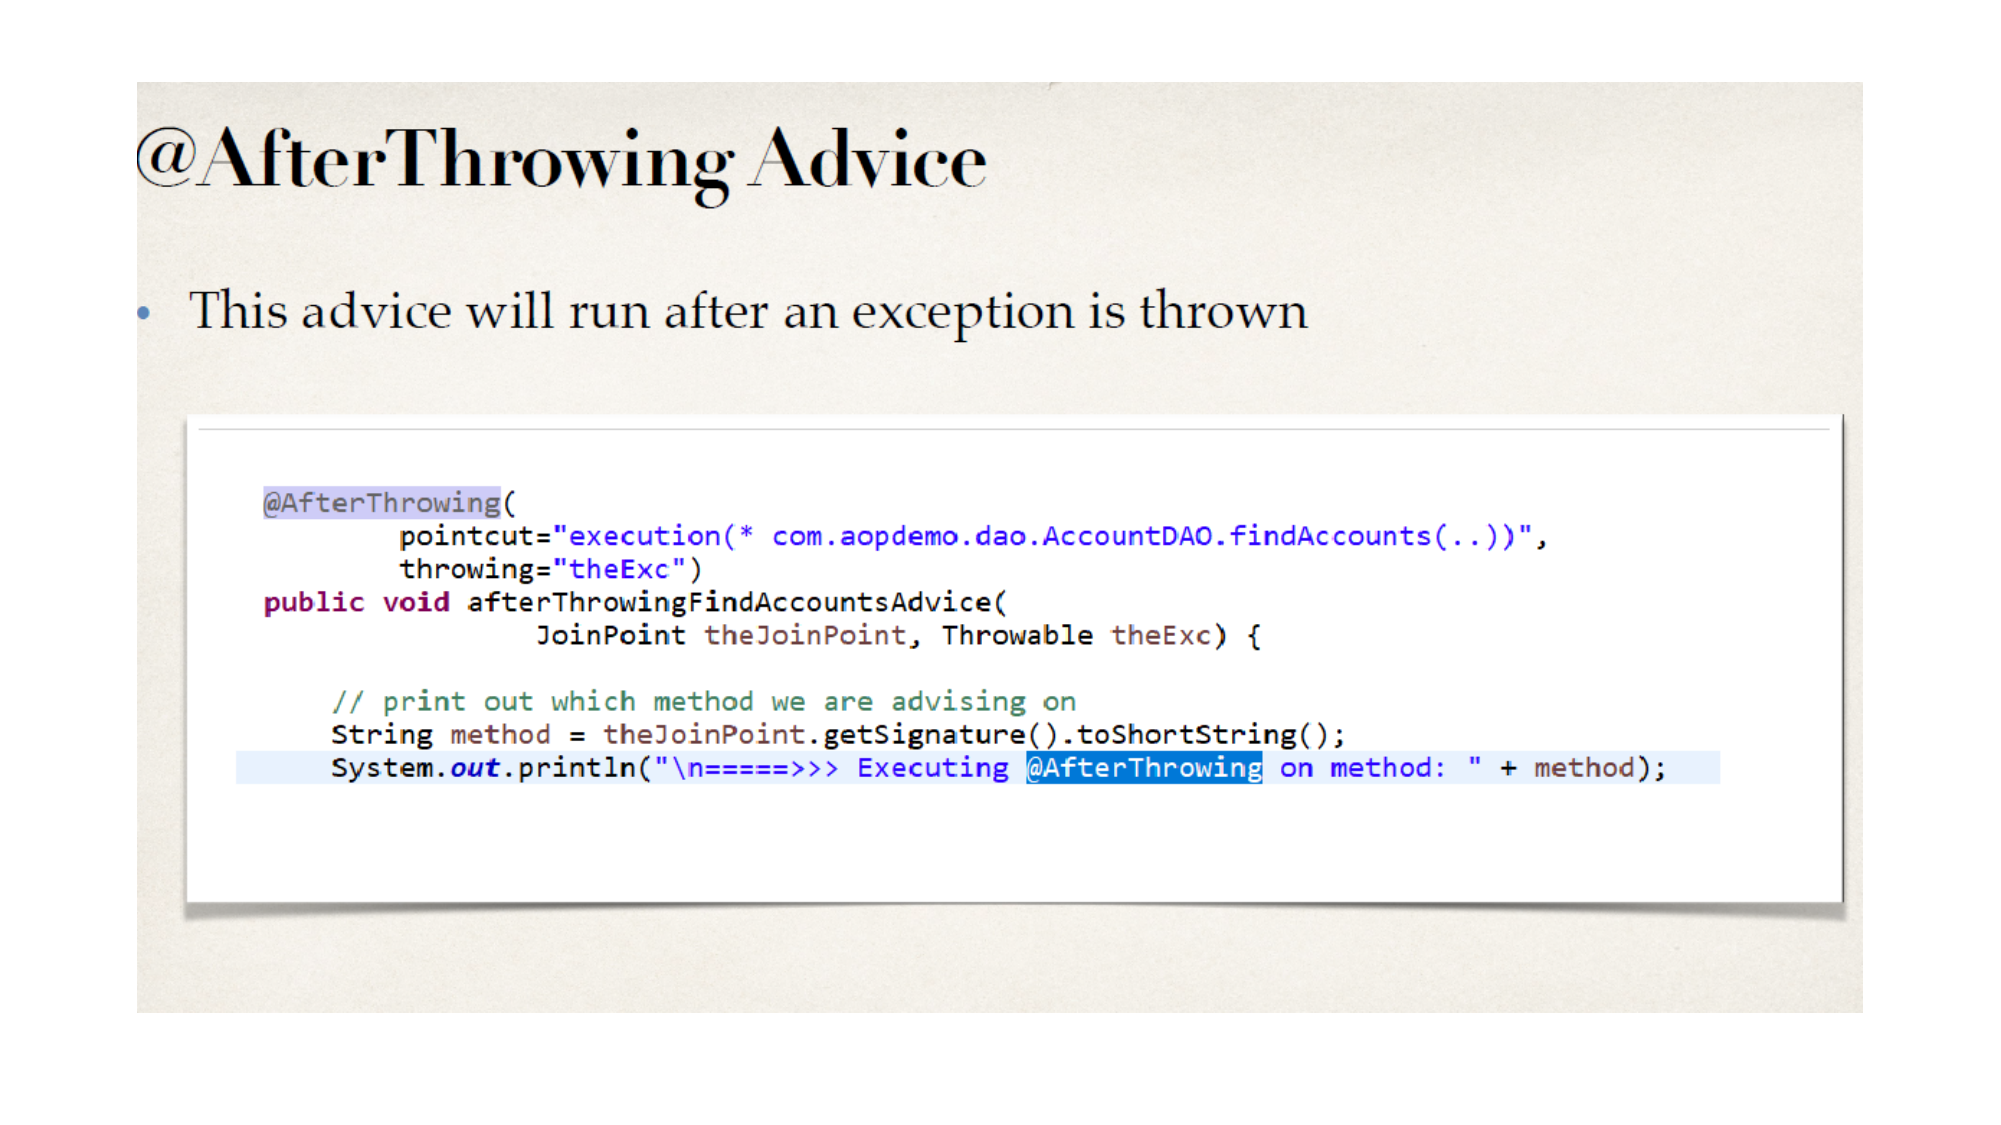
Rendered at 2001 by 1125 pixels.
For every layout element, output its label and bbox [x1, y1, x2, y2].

list [137, 82, 1863, 1014]
